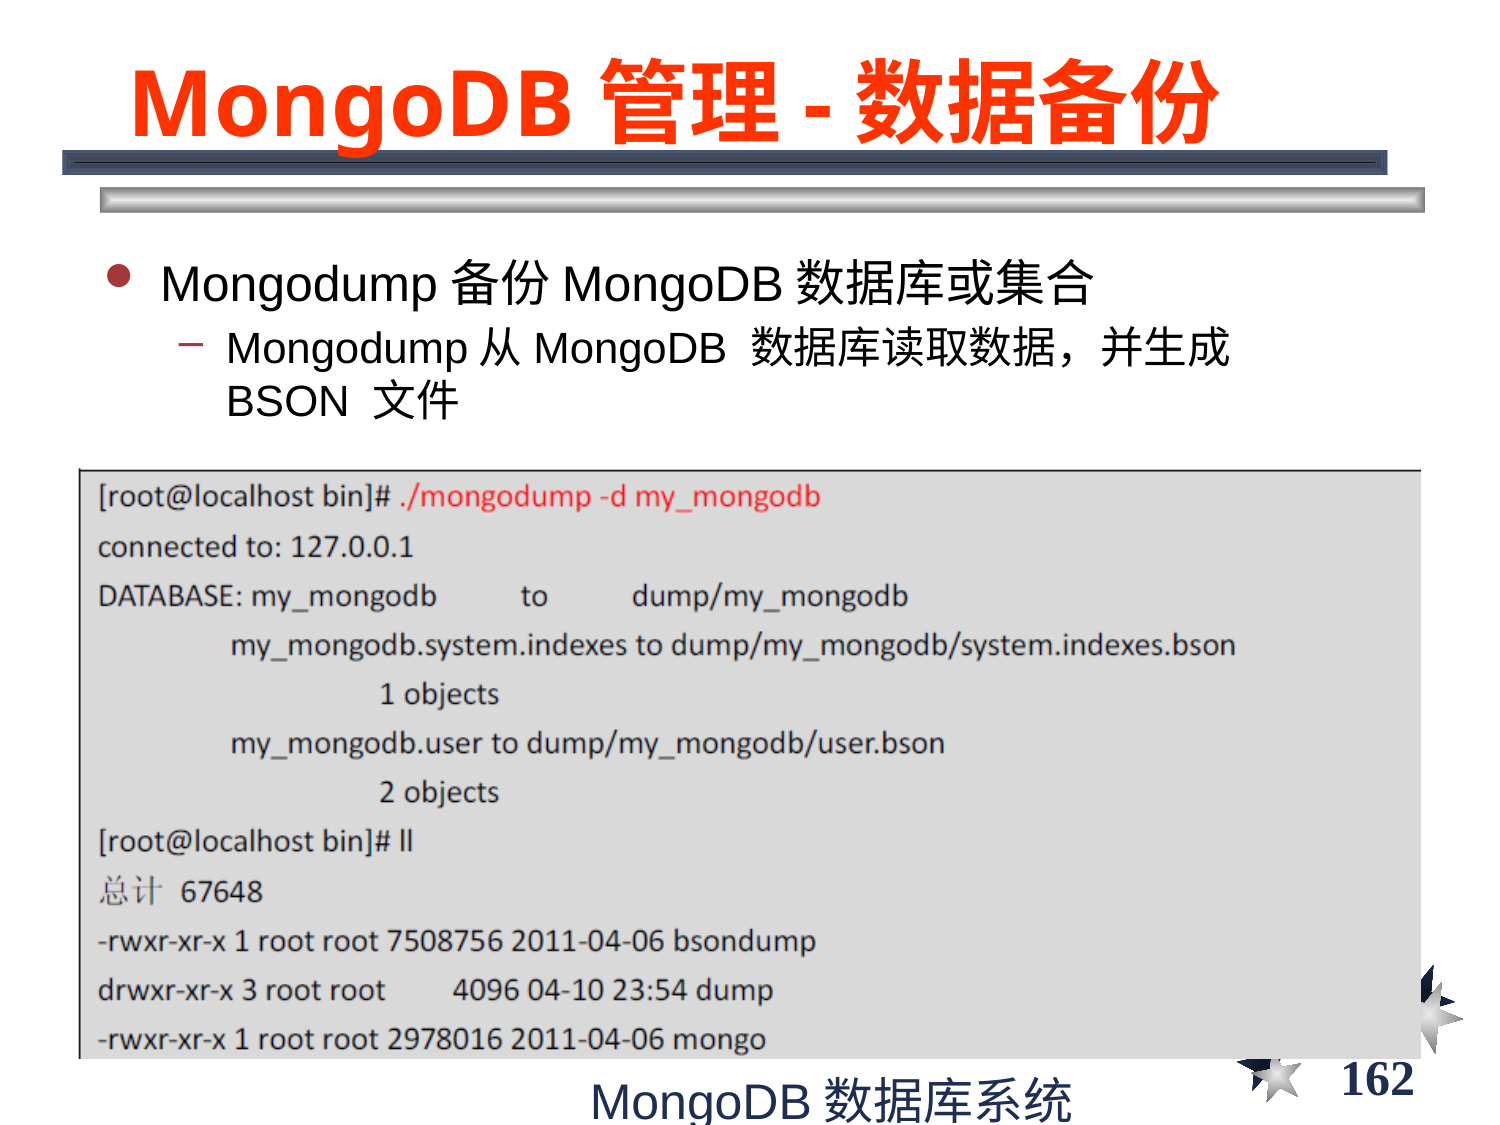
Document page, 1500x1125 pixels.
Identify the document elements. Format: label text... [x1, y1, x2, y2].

picture [76, 467, 1422, 1059]
footer MongoDB数据库系统 [575, 1067, 1188, 1113]
slide_number 162 [1324, 1049, 1489, 1101]
list Mongodump备份MongoDB数据库或集合 Mongodump从MongoDB 数据库读取数据，并生成 BSON 文件 [88, 243, 1364, 451]
title MongoDB管理-数据备份 [112, 24, 1388, 163]
